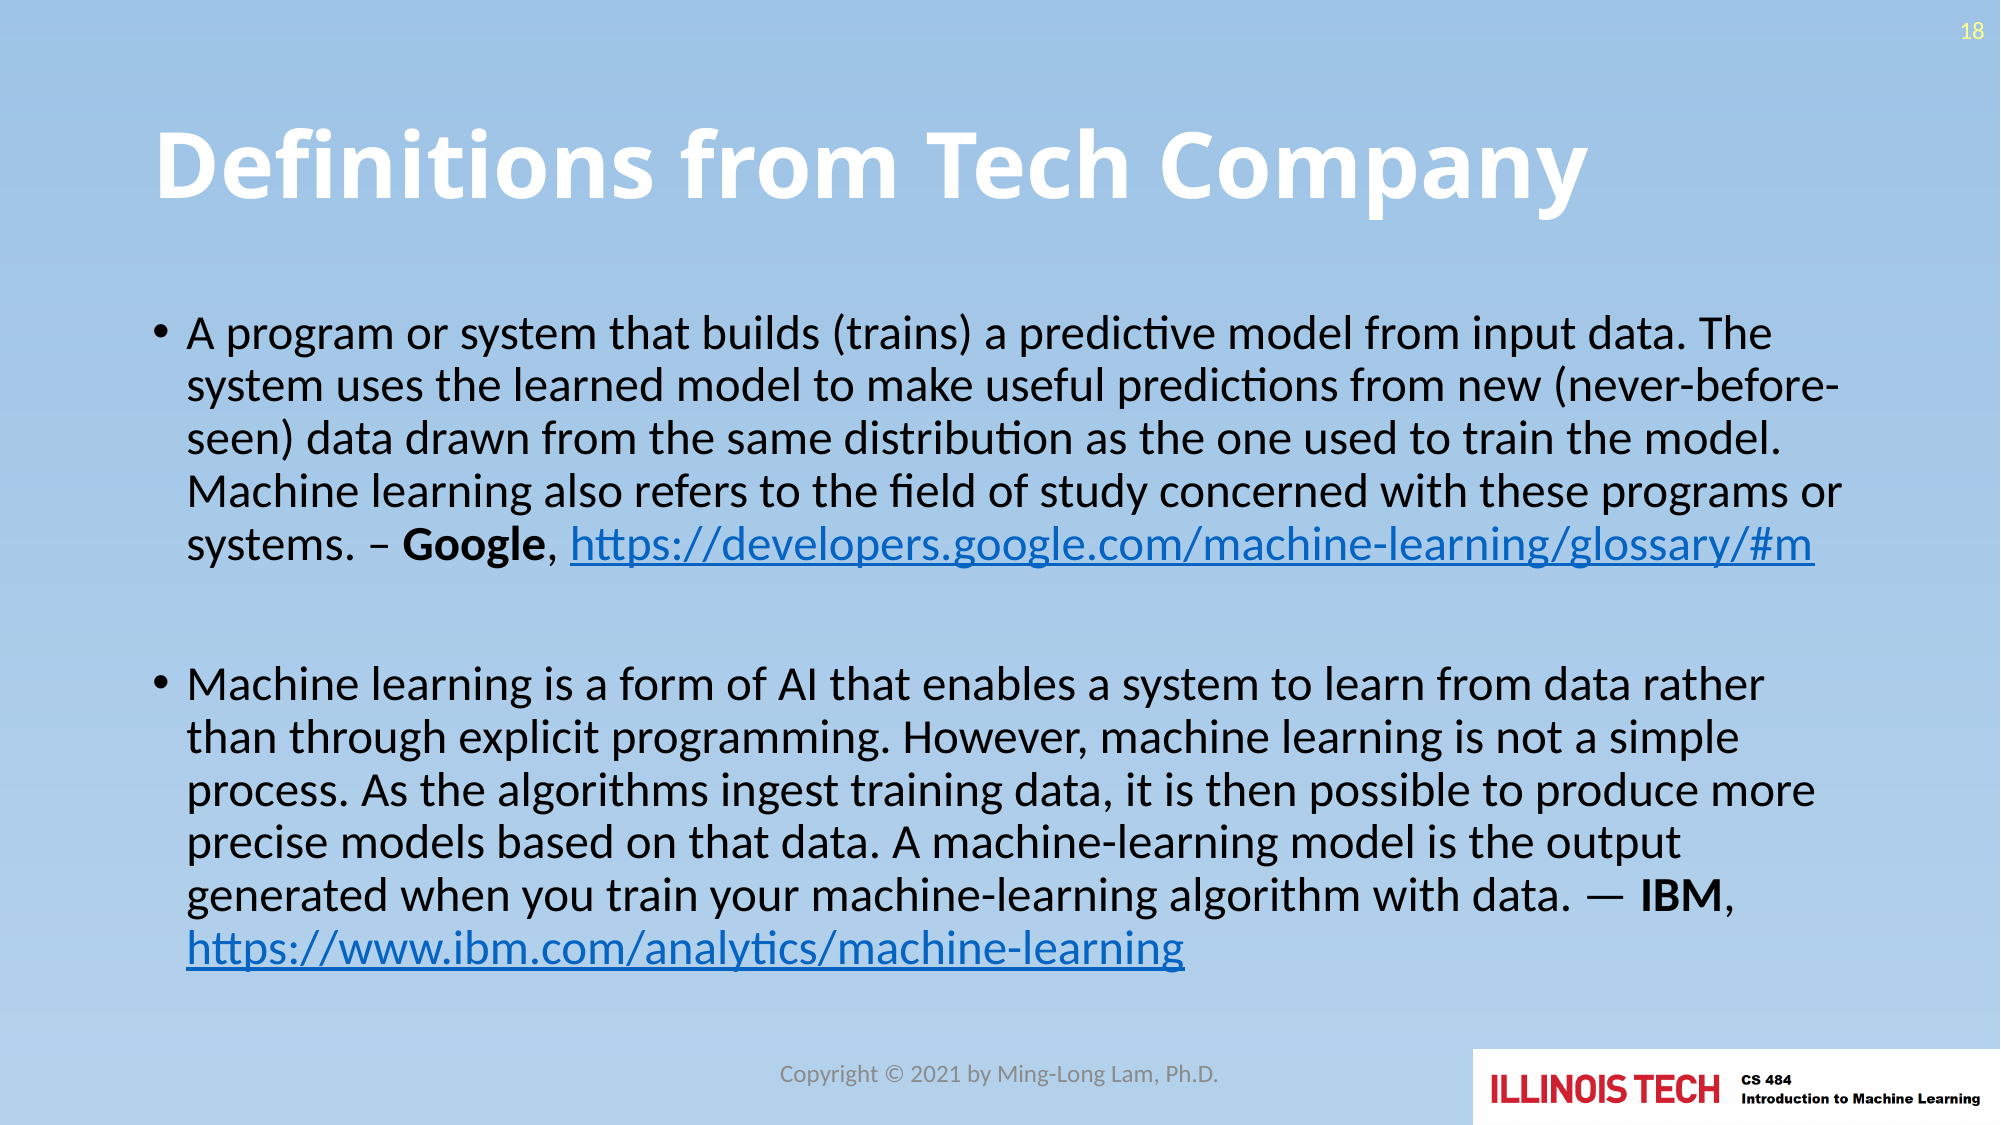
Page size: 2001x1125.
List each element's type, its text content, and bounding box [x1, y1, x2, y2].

title Definitions from Tech Company [137, 59, 1863, 278]
picture [1473, 1049, 2000, 1125]
footer Copyright © 2021 by Ming-Long Lam, Ph.D. [662, 1042, 1338, 1103]
list A program or system that builds (trains) a predictive model from input data. The system uses the learned model to make useful predictions from new (never-before-seen) data drawn from the same distribution as the one used to train the model. Machine learning also refers to the field of study concerned with these programs or systems. – Google, https://developers.google.com/machine-learning/glossary/#m Machine learning is a form of AI that enables a system to learn from data rather than through explicit programming. However, machine learning is not a simple process. As the algorithms ingest training data, it is then possible to produce more precise models based on that data. A machine-learning model is the output generated when you train your machine-learning algorithm with data. — IBM, https://www.ibm.com/analytics/machine-learning [137, 299, 1863, 1014]
slide_number 18 [1550, 0, 2000, 60]
